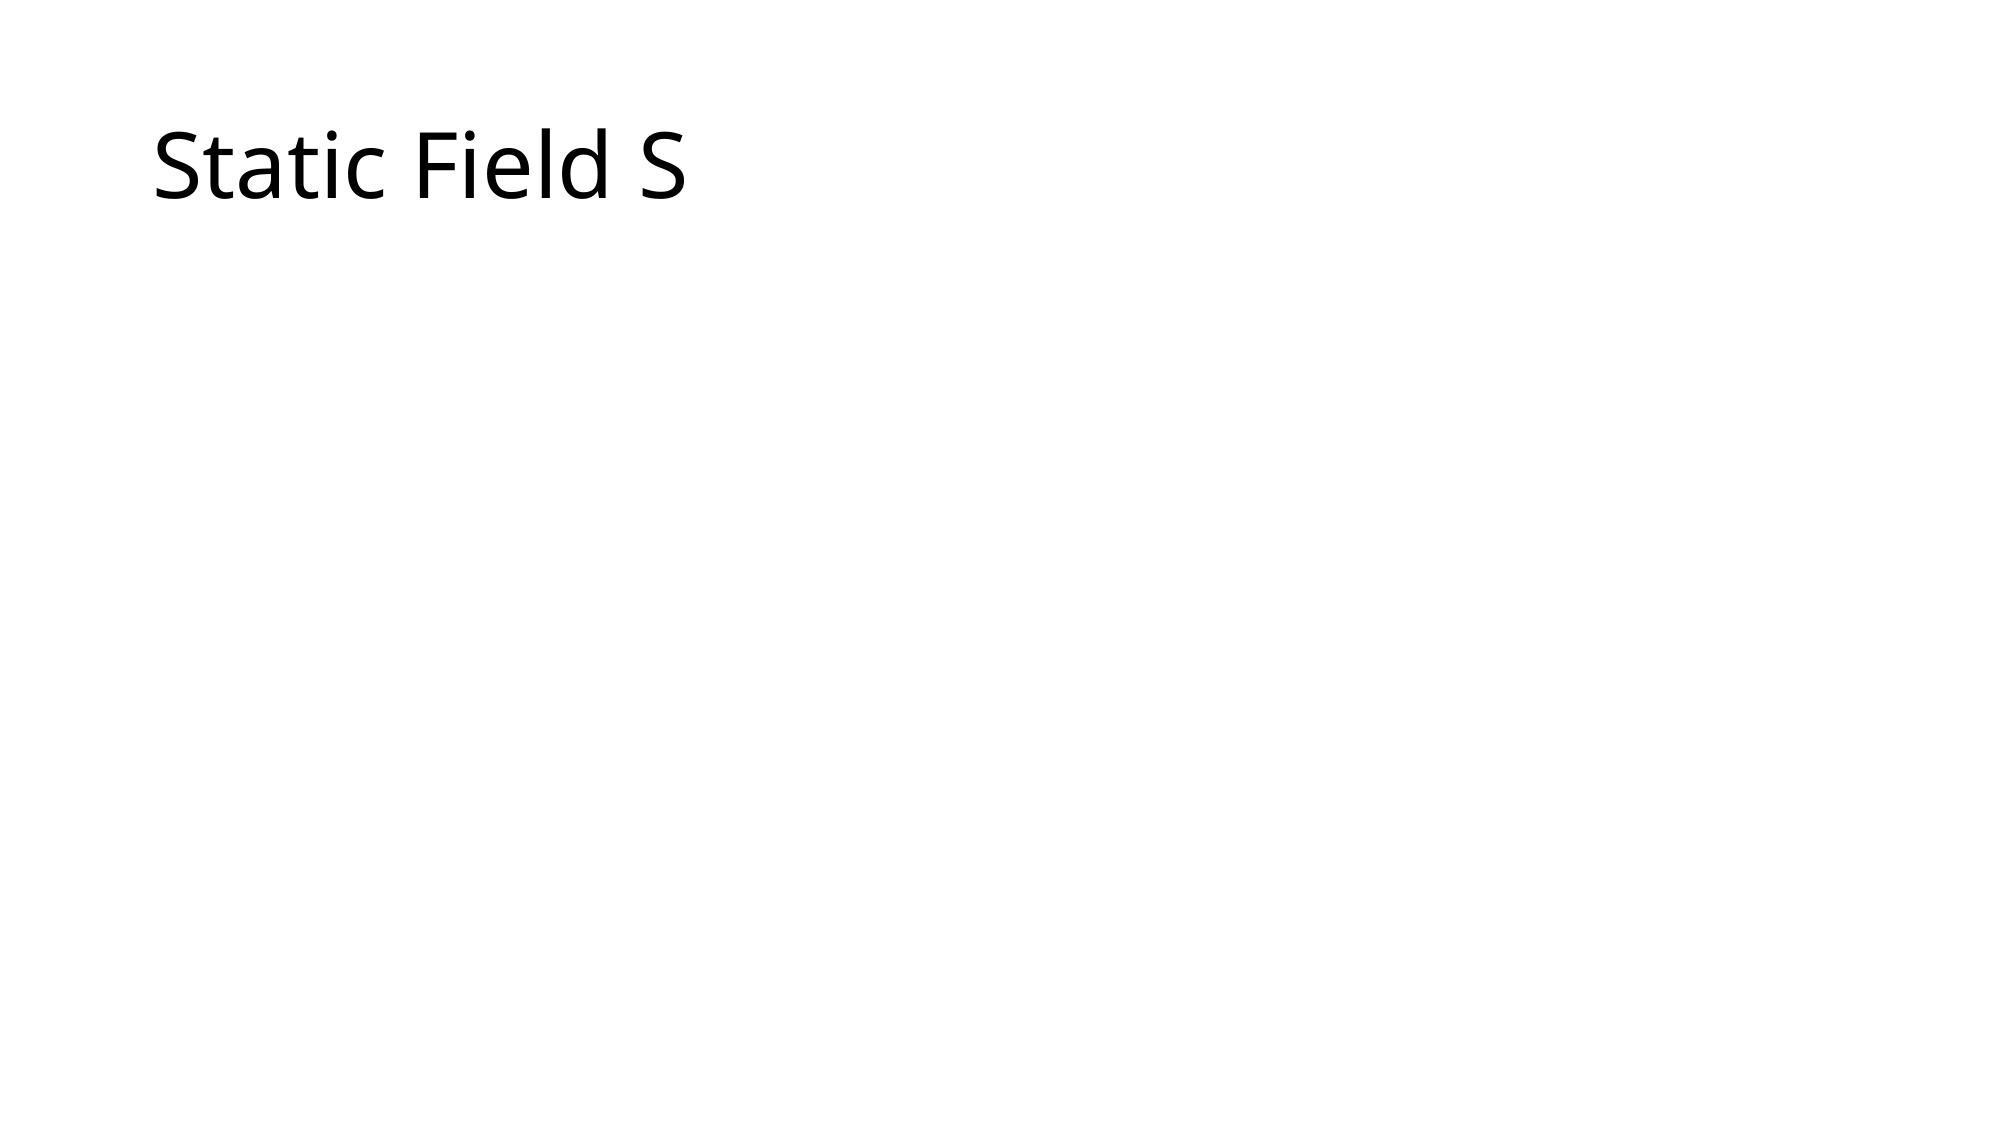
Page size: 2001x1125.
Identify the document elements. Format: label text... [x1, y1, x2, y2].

title Static Field S [137, 59, 1863, 278]
